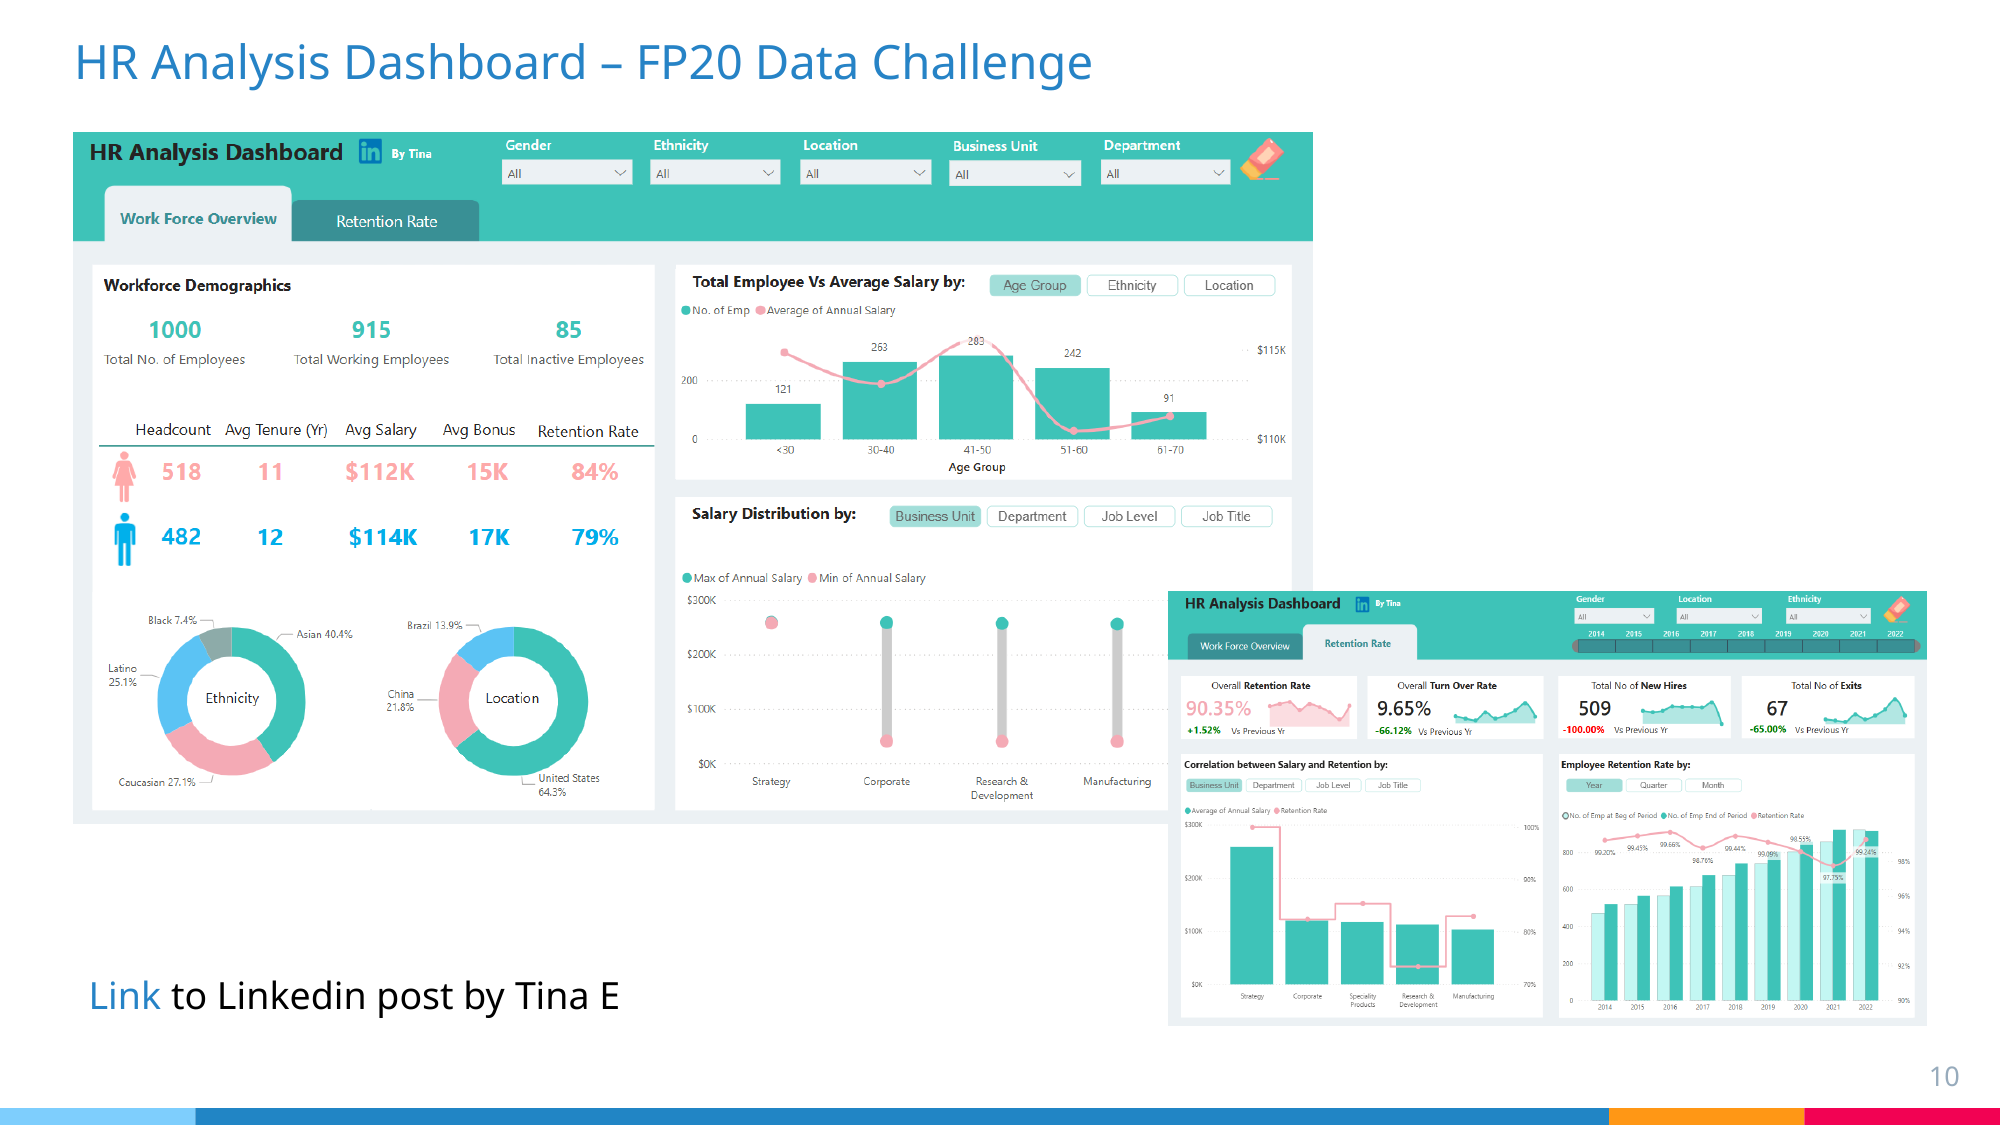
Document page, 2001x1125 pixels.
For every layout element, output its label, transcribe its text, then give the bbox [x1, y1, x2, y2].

slide_number 10 [1854, 1043, 1975, 1113]
title HR Analysis Dashboard – FP20 Data Challenge [59, 16, 1975, 104]
text_box Link to Linkedin post by Tina E [73, 919, 1164, 1031]
picture [73, 131, 1927, 1026]
